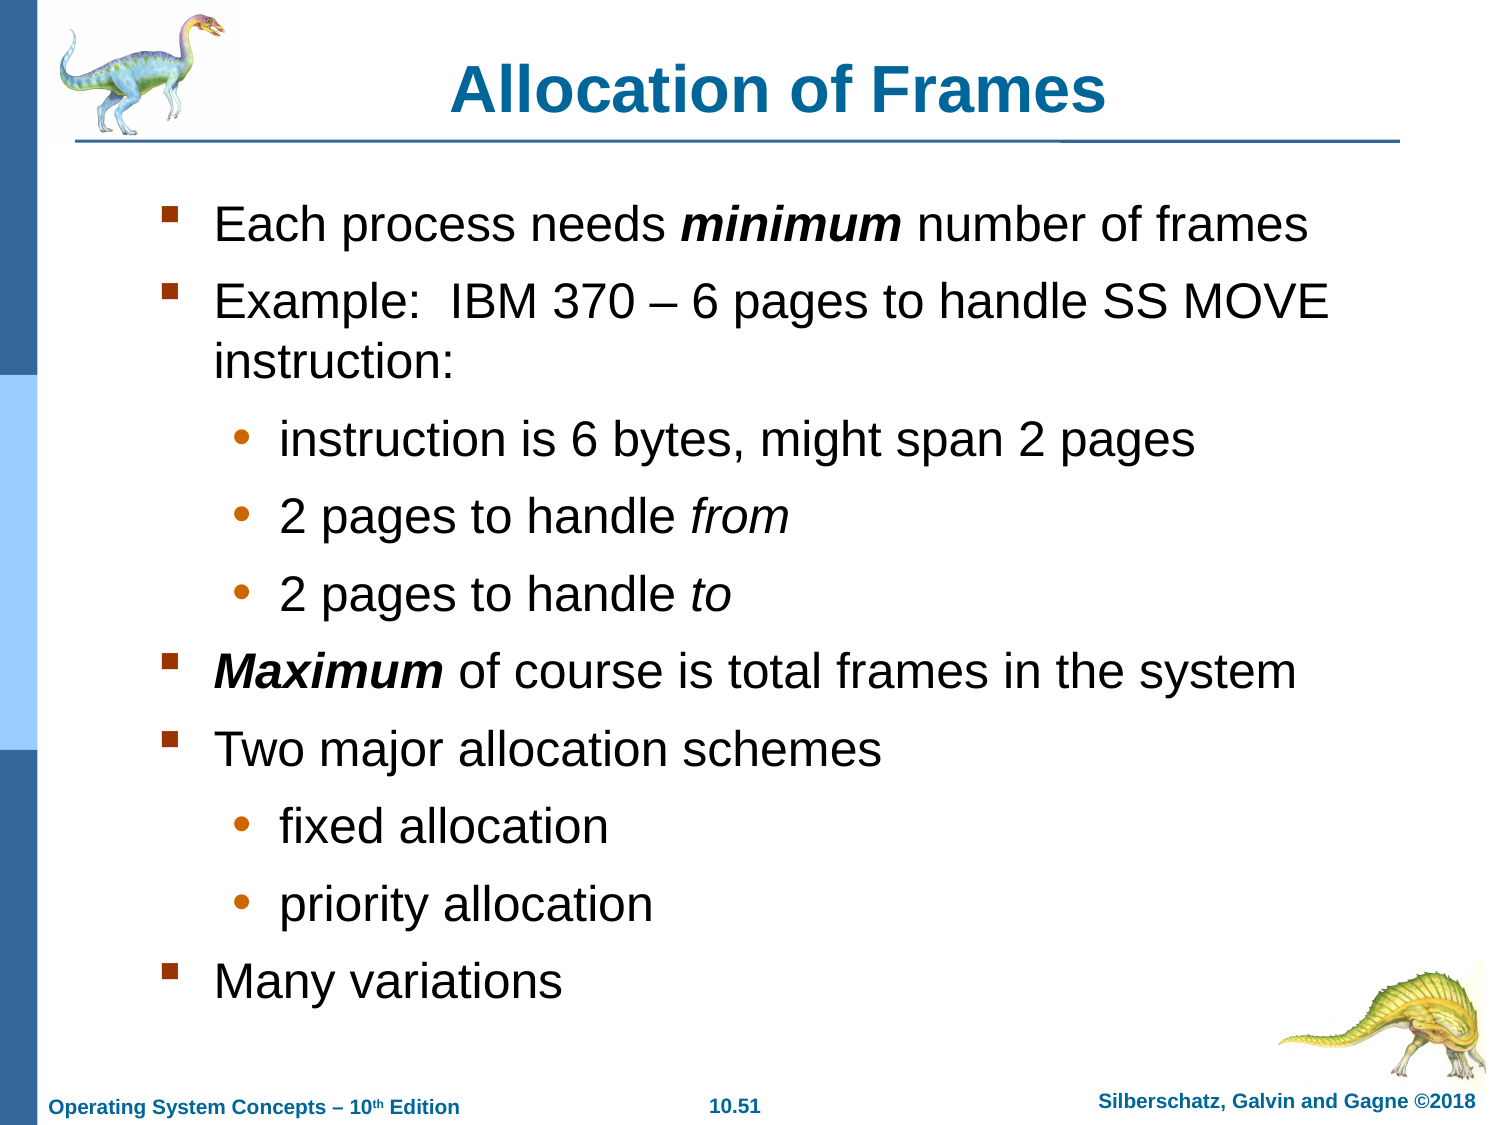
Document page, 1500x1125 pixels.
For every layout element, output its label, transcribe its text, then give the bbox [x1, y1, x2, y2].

picture [1275, 959, 1486, 1090]
list Each process needs minimum number of frames Example: IBM 370 – 6 pages to handle SS MOVE instruction: instruction is 6 bytes, might span 2 pages 2 pages to handle from 2 pages to handle to Maximum of course is total frames in the system Two major allocation schemes fixed allocation priority allocation Many variations [142, 183, 1412, 920]
picture [46, 0, 243, 149]
title Allocation of Frames [132, 39, 1425, 134]
